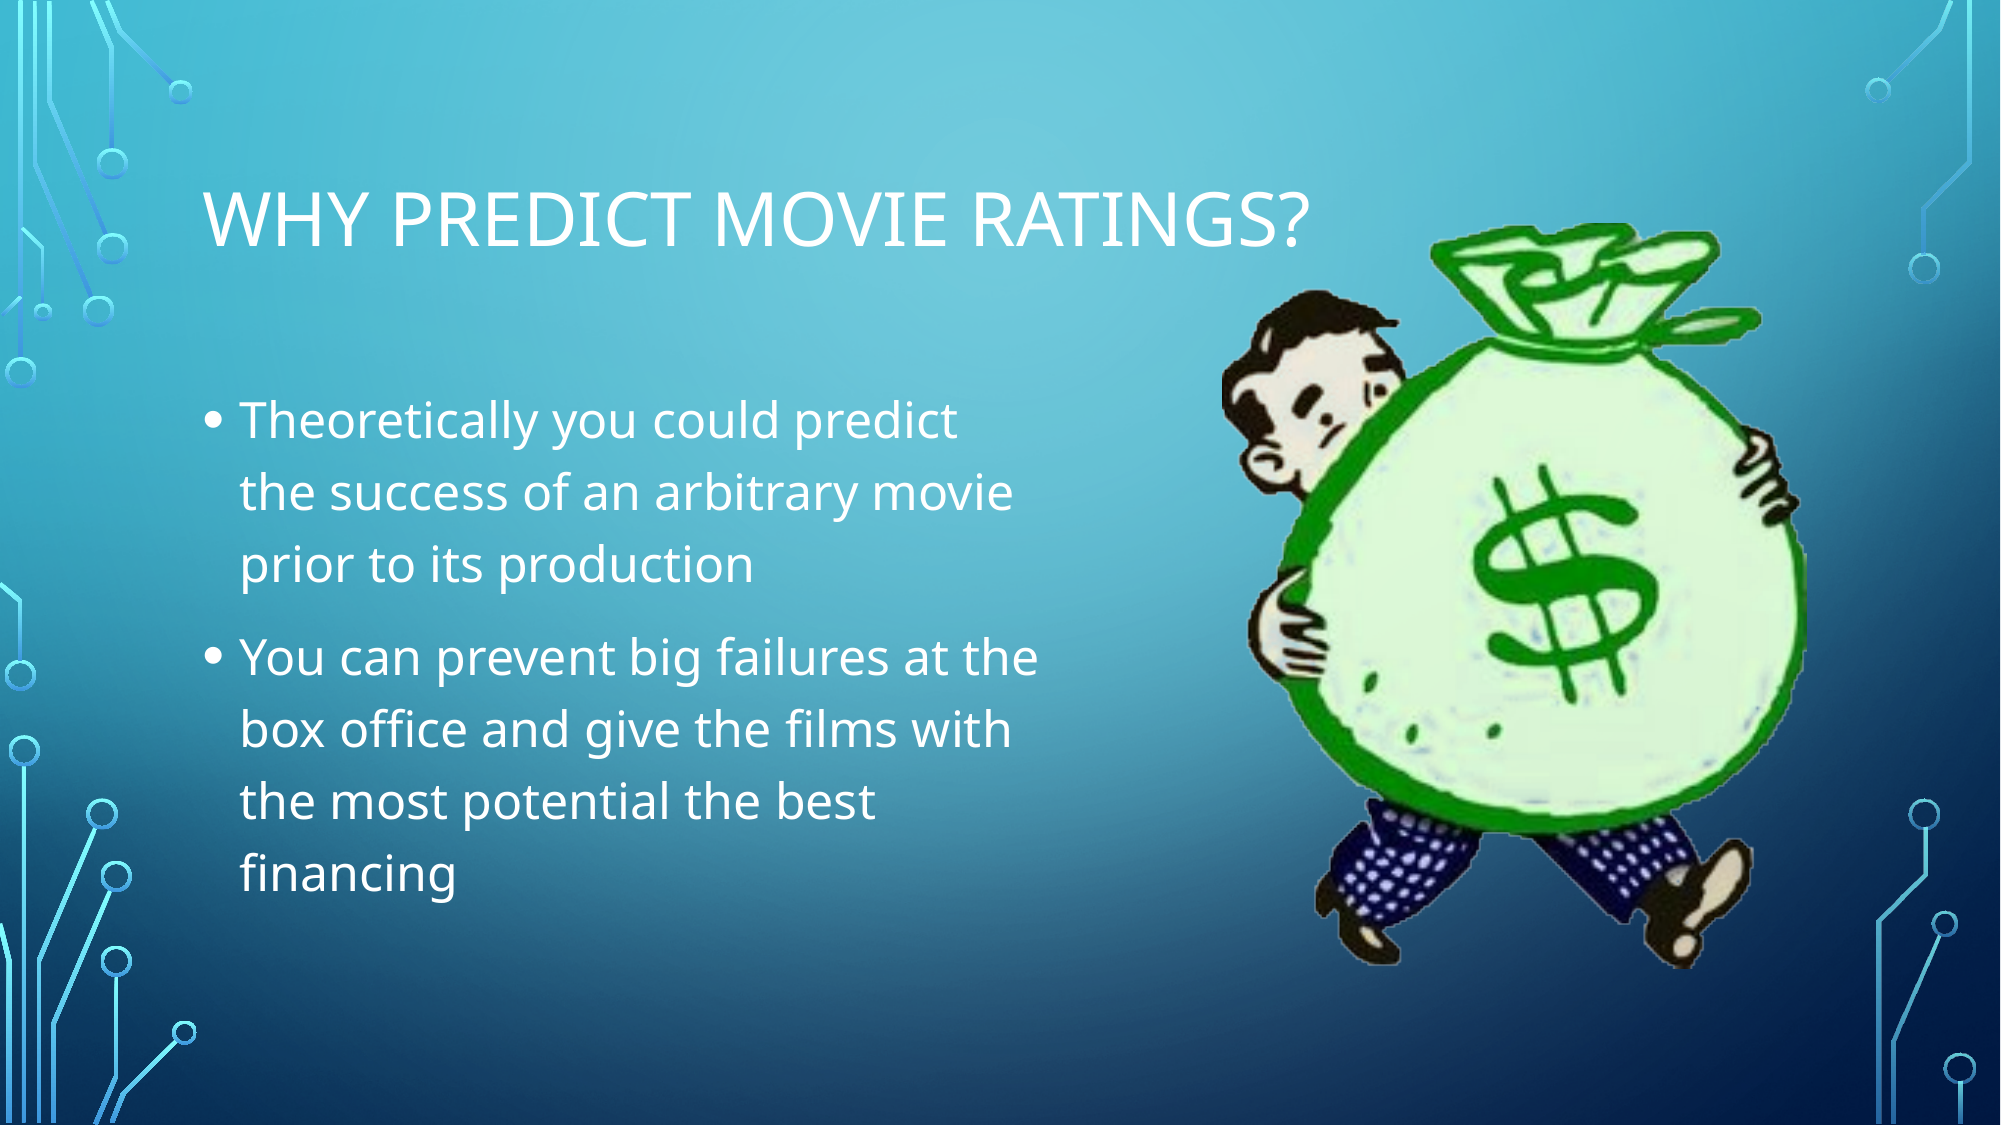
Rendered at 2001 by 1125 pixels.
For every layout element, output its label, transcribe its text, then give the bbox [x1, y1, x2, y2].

list Theoretically you could predict the success of an arbitrary movie prior to its production You can prevent big failures at the box office and give the films with the most potential the best financing [187, 369, 1064, 950]
title Why predict movie ratings? [187, 101, 1813, 344]
picture [1222, 223, 1807, 970]
